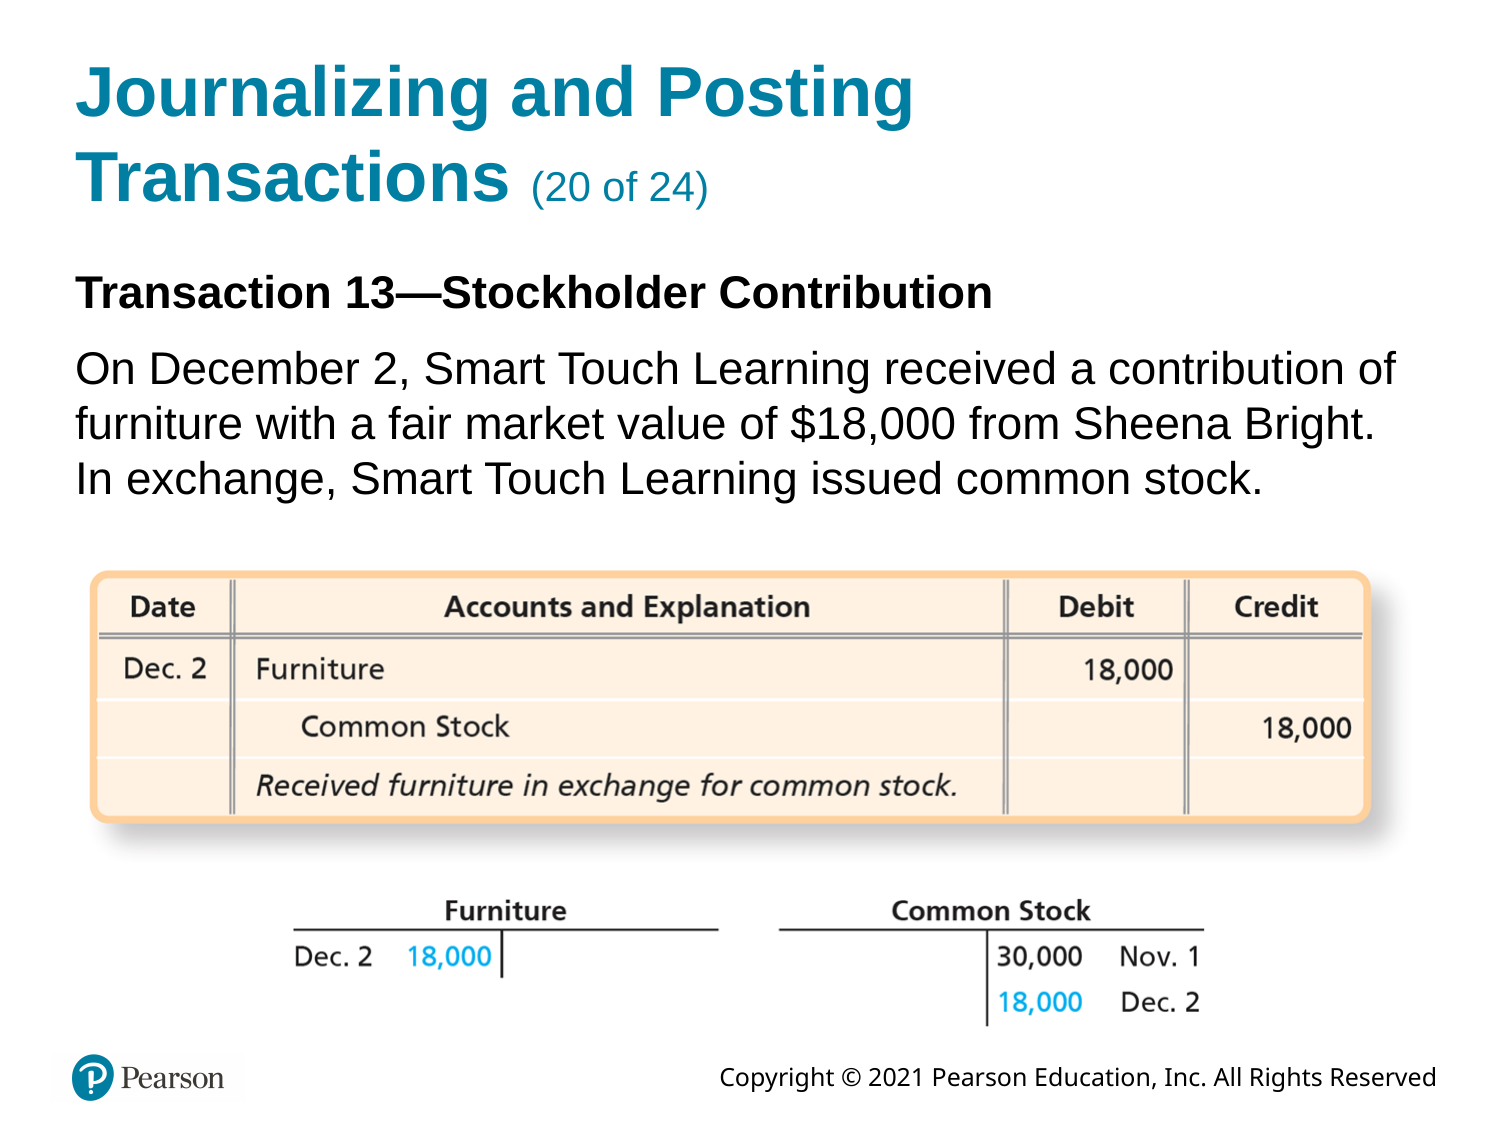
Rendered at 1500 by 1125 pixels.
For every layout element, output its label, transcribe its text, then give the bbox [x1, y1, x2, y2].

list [288, 890, 1212, 1038]
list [81, 558, 1419, 863]
title Journalizing and Posting Transactions (20 of 24) [75, 35, 1338, 216]
list Transaction 13—Stockholder Contribution On December 2, Smart Touch Learning received a contribution of furniture with a fair market value of $18,000 from Sheena Bright. In exchange, Smart Touch Learning issued common stock. [75, 262, 1425, 524]
picture [51, 1053, 245, 1102]
